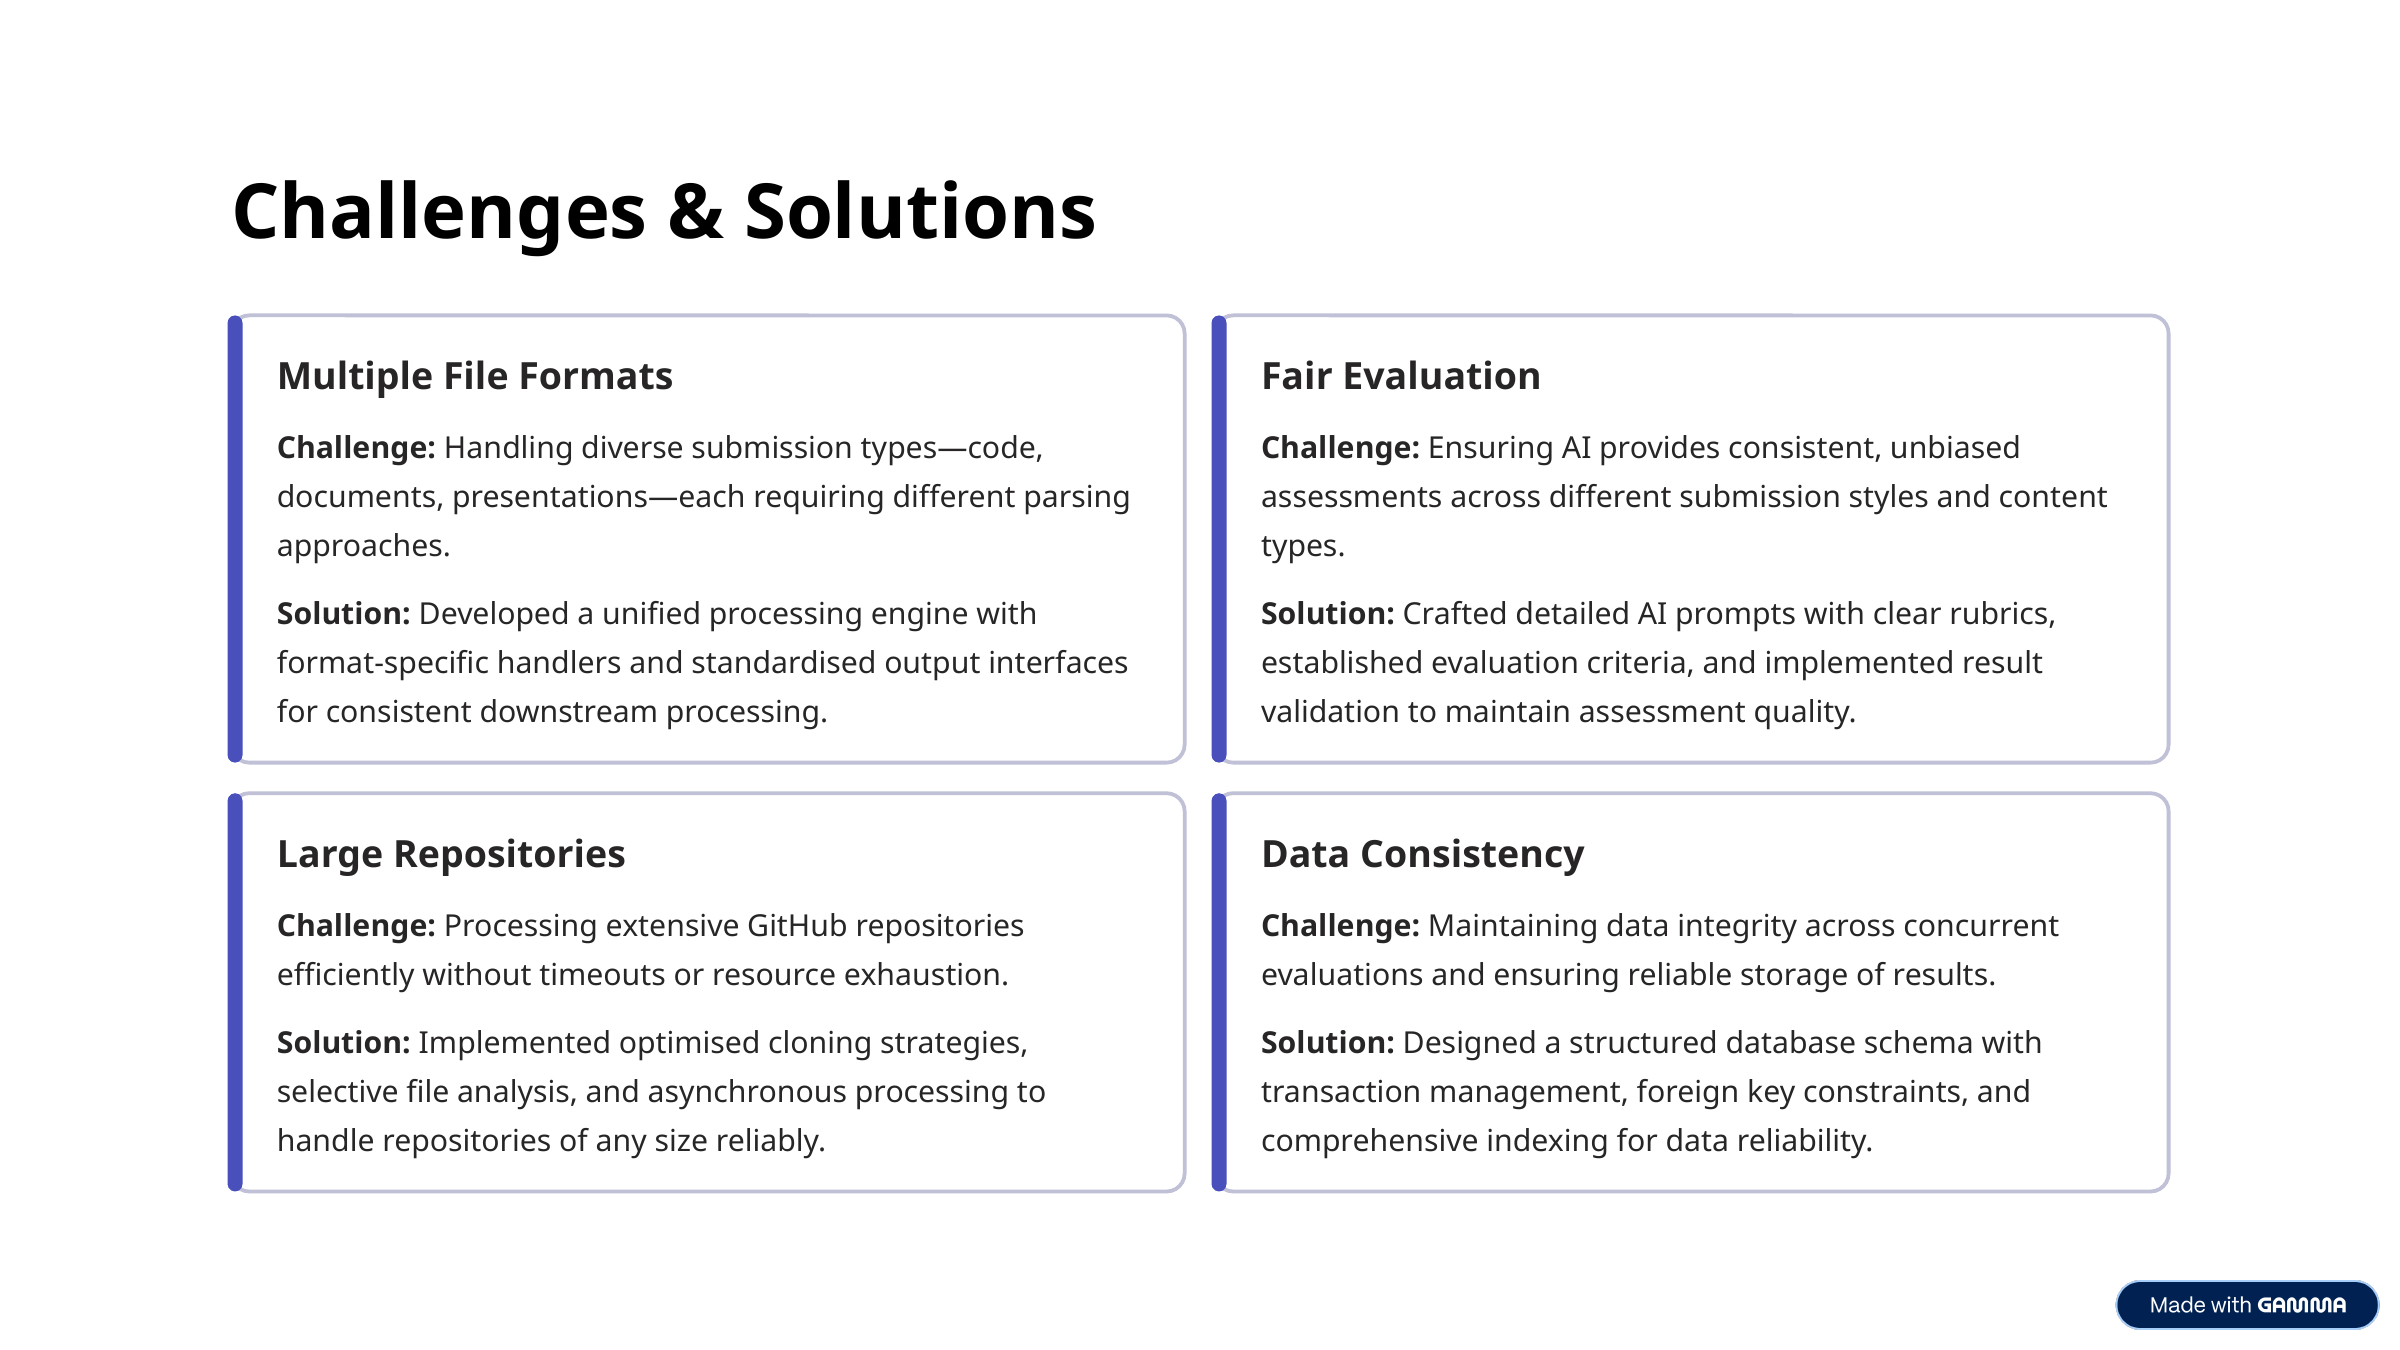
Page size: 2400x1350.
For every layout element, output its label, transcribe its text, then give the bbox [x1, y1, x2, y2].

text_box [241, 315, 1185, 763]
text_box [1225, 315, 2169, 763]
text_box Solution: Designed a structured database schema with transaction management, foreign key constraints, and comprehensive indexing for data reliability. [1260, 1010, 2135, 1158]
text_box Multiple File Formats [276, 349, 667, 398]
text_box [1225, 793, 2169, 1192]
text_box Challenges & Solutions [231, 158, 1092, 255]
text_box Data Consistency [1260, 827, 1644, 876]
text_box [1211, 793, 1227, 1192]
text_box [1211, 315, 1227, 763]
text_box Challenge: Processing extensive GitHub repositories efficiently without timeouts or resource exhaustion. [276, 893, 1151, 992]
text_box Challenge: Ensuring AI provides consistent, unbiased assessments across different submission styles and content types. [1260, 415, 2135, 563]
text_box Solution: Implemented optimised cloning strategies, selective file analysis, and asynchronous processing to handle repositories of any size reliably. [276, 1010, 1151, 1158]
text_box Fair Evaluation [1260, 349, 1644, 398]
text_box [241, 793, 1185, 1192]
text_box Solution: Developed a unified processing engine with format-specific handlers and standardised output interfaces for consistent downstream processing. [276, 581, 1151, 729]
text_box Solution: Crafted detailed AI prompts with clear rubrics, established evaluation criteria, and implemented result validation to maintain assessment quality. [1260, 581, 2135, 729]
picture [2106, 1271, 2389, 1339]
text_box [227, 793, 243, 1192]
text_box Challenge: Handling diverse submission types—code, documents, presentations—each requiring different parsing approaches. [276, 415, 1151, 563]
text_box Large Repositories [276, 827, 660, 876]
text_box [227, 315, 243, 763]
text_box Challenge: Maintaining data integrity across concurrent evaluations and ensuring reliable storage of results. [1260, 893, 2135, 992]
